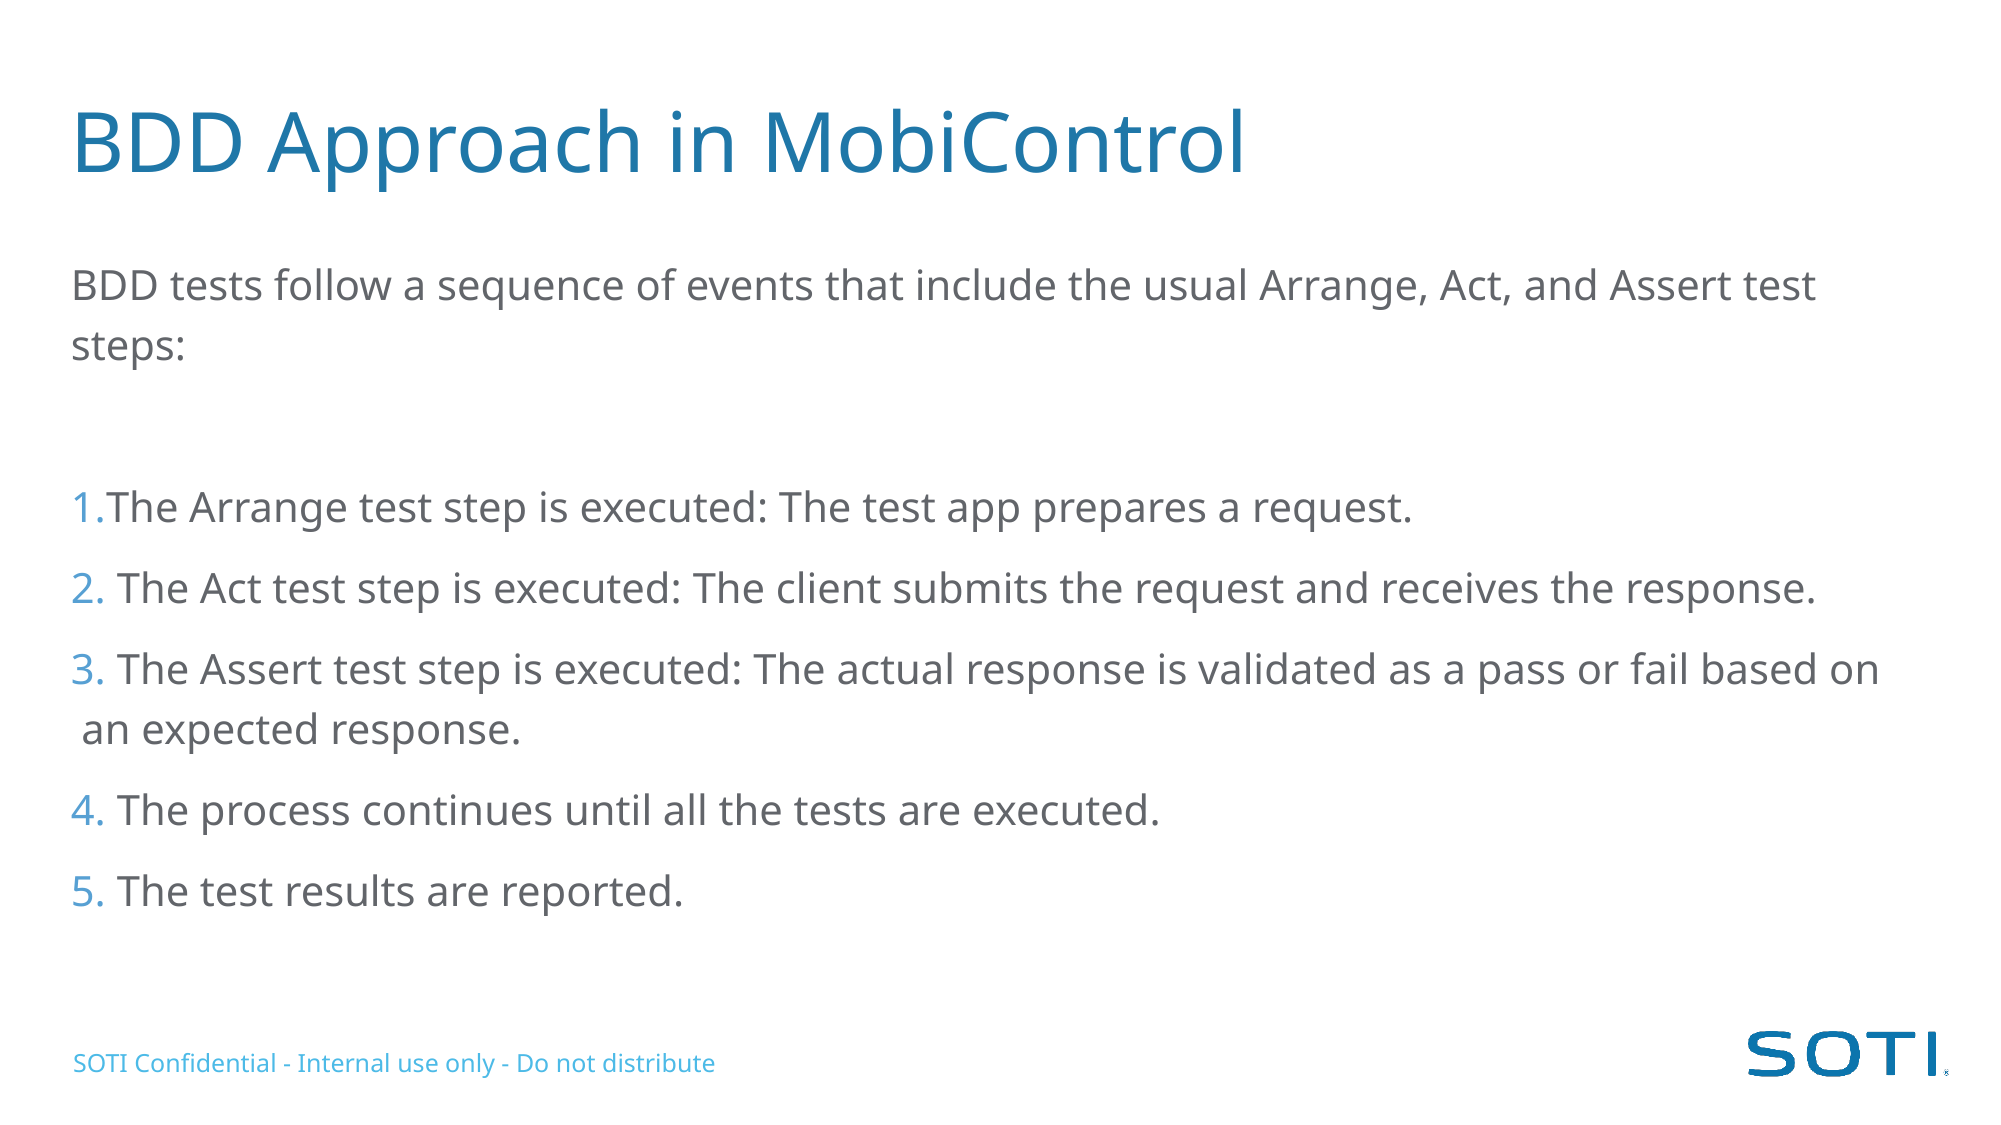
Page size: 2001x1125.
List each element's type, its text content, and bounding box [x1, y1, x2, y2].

list BDD tests follow a sequence of events that include the usual Arrange, Act, and Assert test steps: The Arrange test step is executed: The test app prepares a request. The Act test step is executed: The client submits the request and receives the response. The Assert test step is executed: The actual response is validated as a pass or fail based on an expected response. The process continues until all the tests are executed. The test results are reported. [55, 241, 1926, 1003]
title BDD Approach in MobiControl [55, 78, 1955, 199]
picture [1740, 1024, 1955, 1084]
